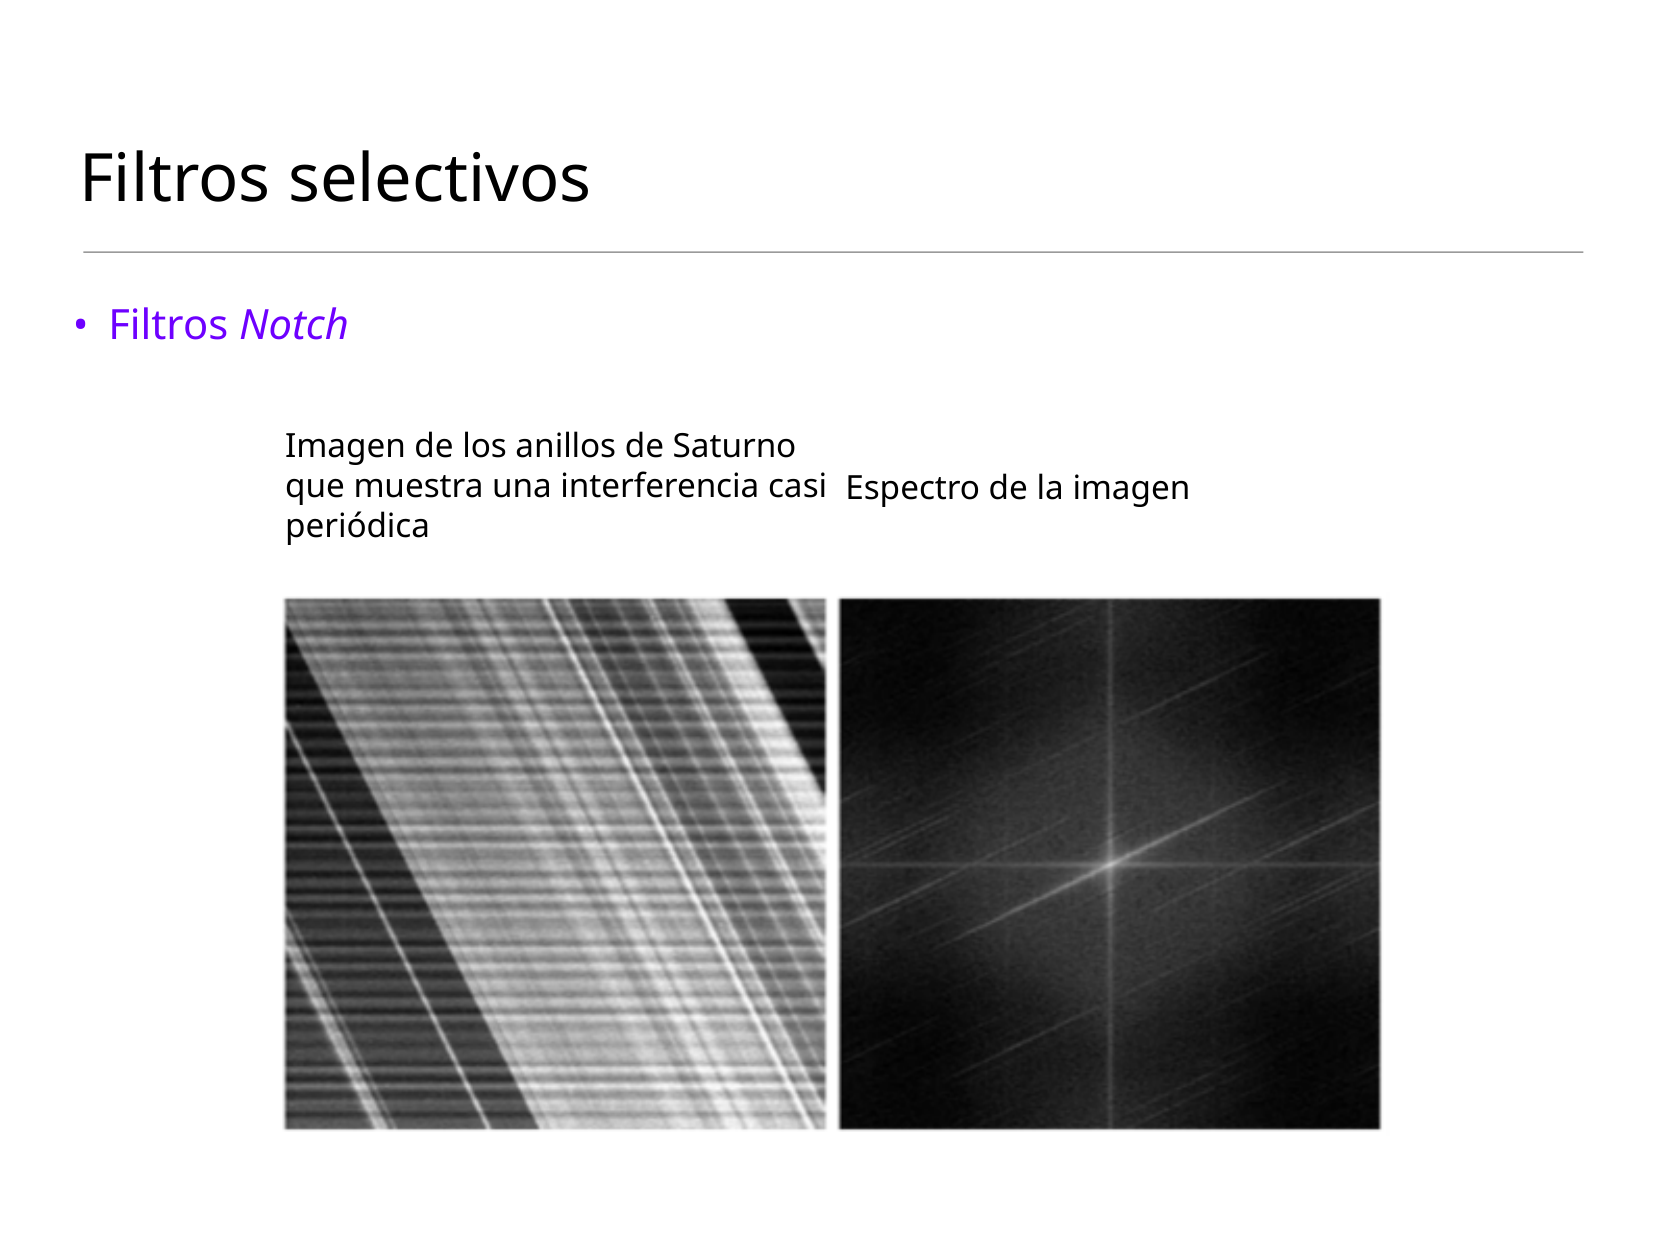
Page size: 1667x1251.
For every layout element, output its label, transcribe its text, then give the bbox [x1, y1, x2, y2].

text_box Filtros Notch [72, 297, 1594, 1140]
text_box Espectro de la imagen [845, 456, 1390, 507]
title Filtros selectivos [72, 41, 1595, 222]
picture [274, 591, 1390, 1136]
text_box Imagen de los anillos de Saturno que muestra una interferencia casi periódica [285, 418, 829, 544]
